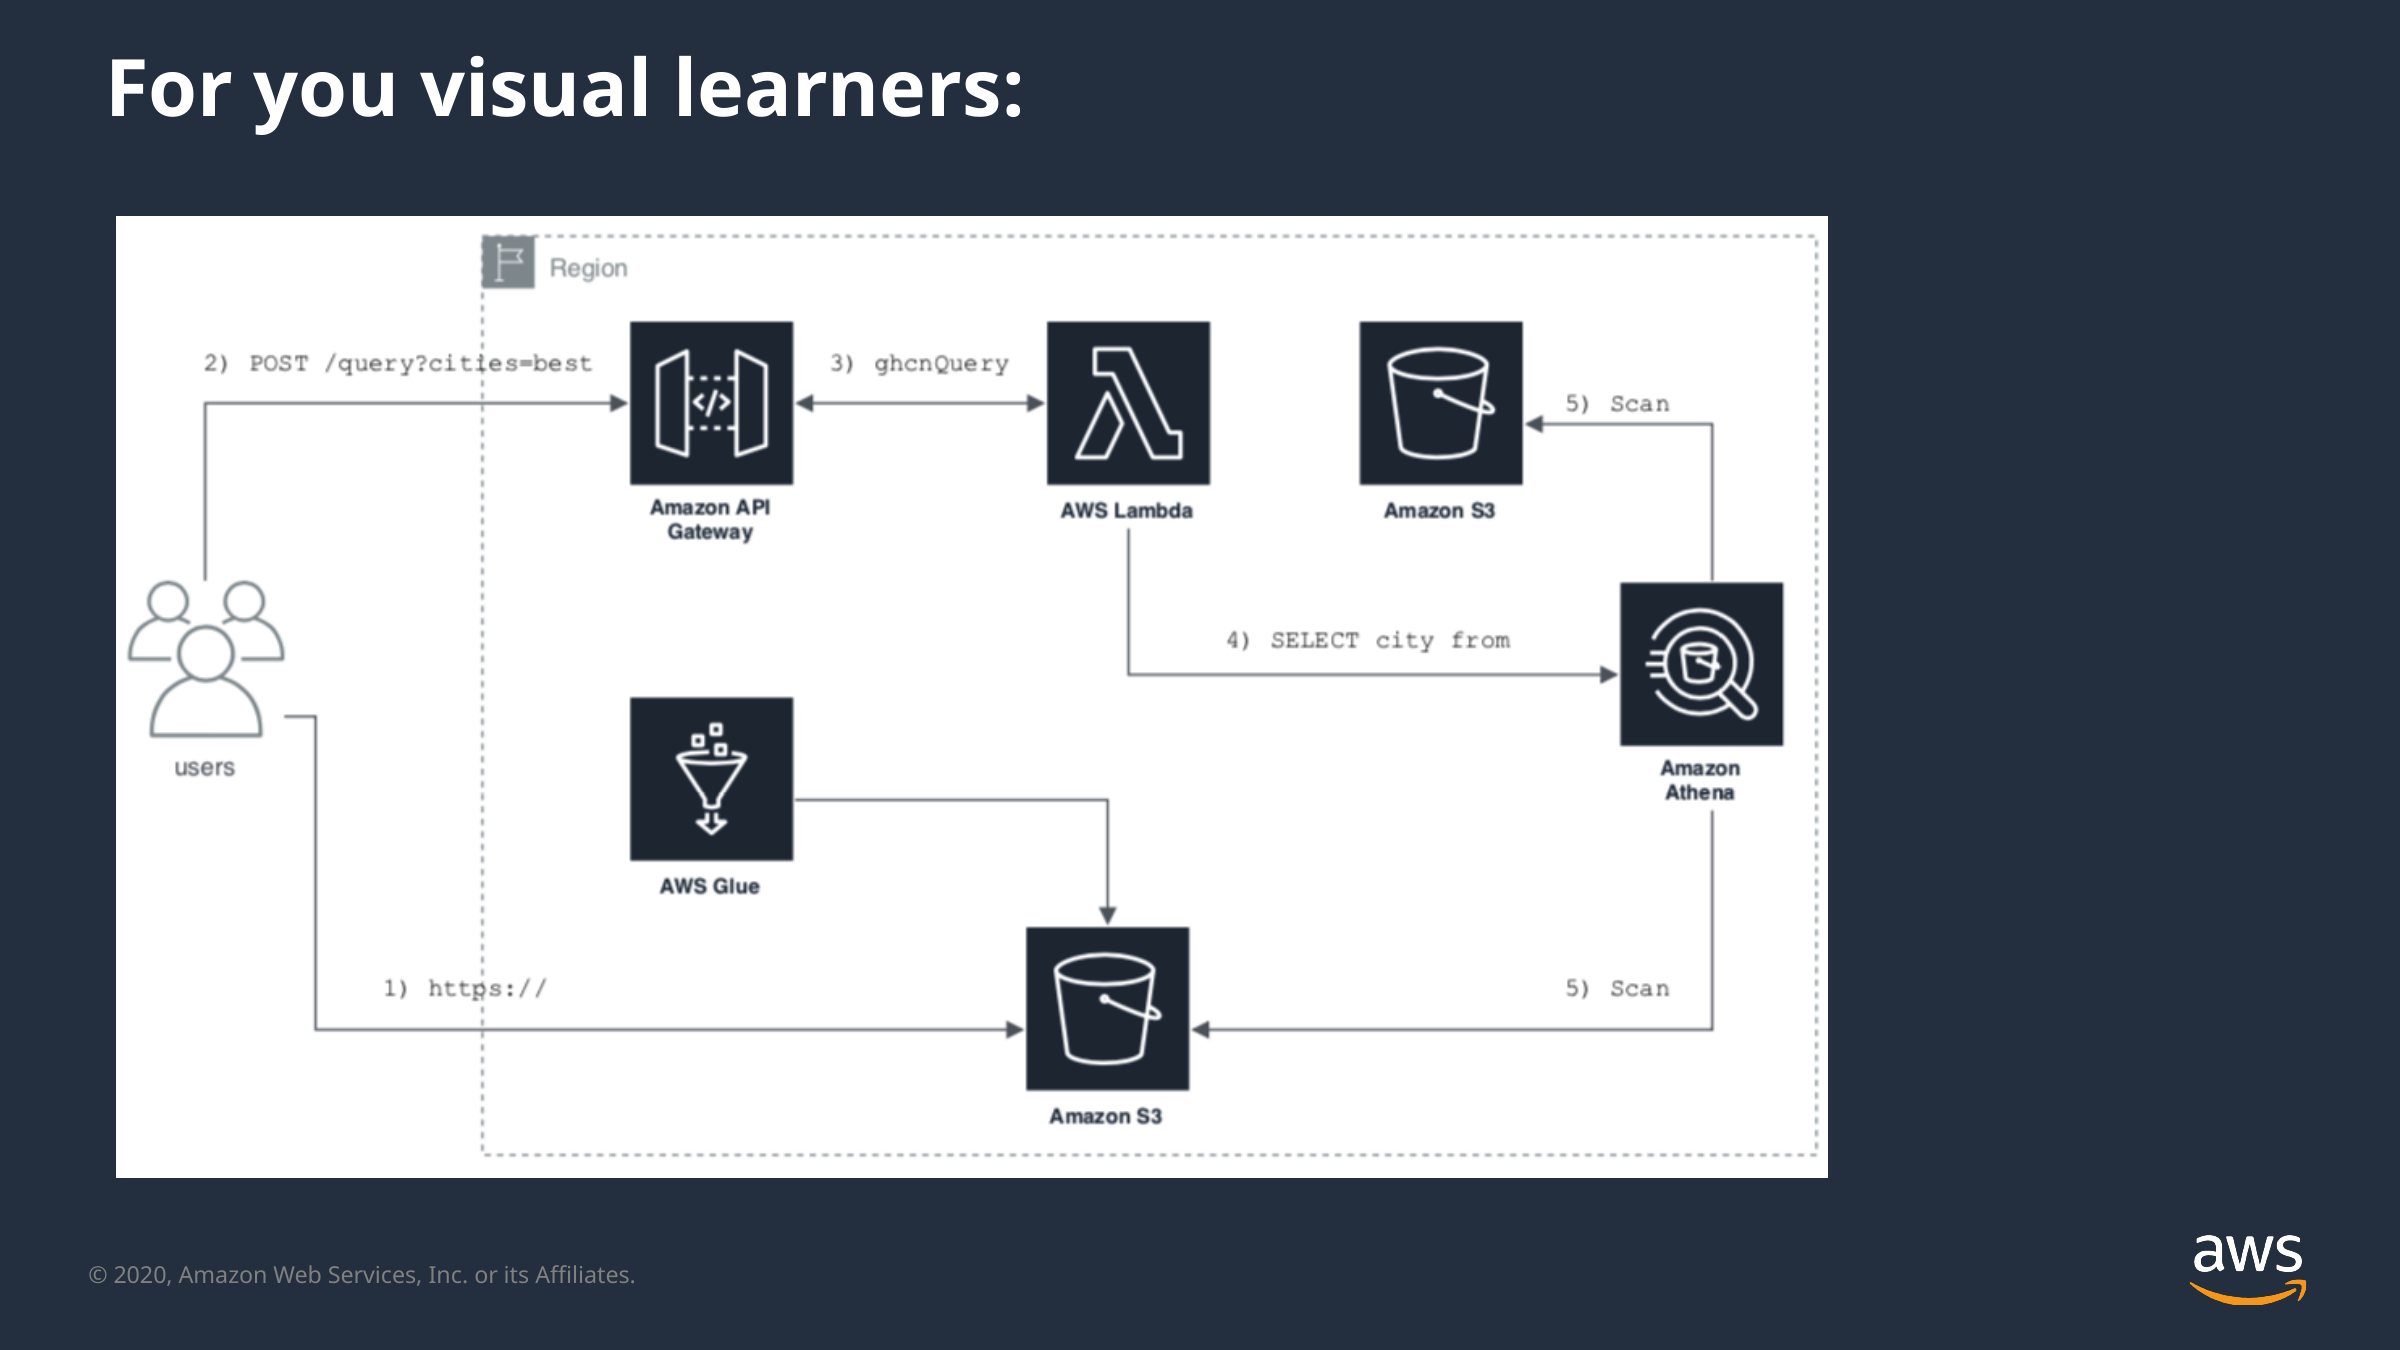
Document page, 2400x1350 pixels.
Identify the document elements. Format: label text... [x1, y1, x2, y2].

picture [116, 216, 1828, 1178]
title For you visual learners: [90, 30, 2307, 194]
